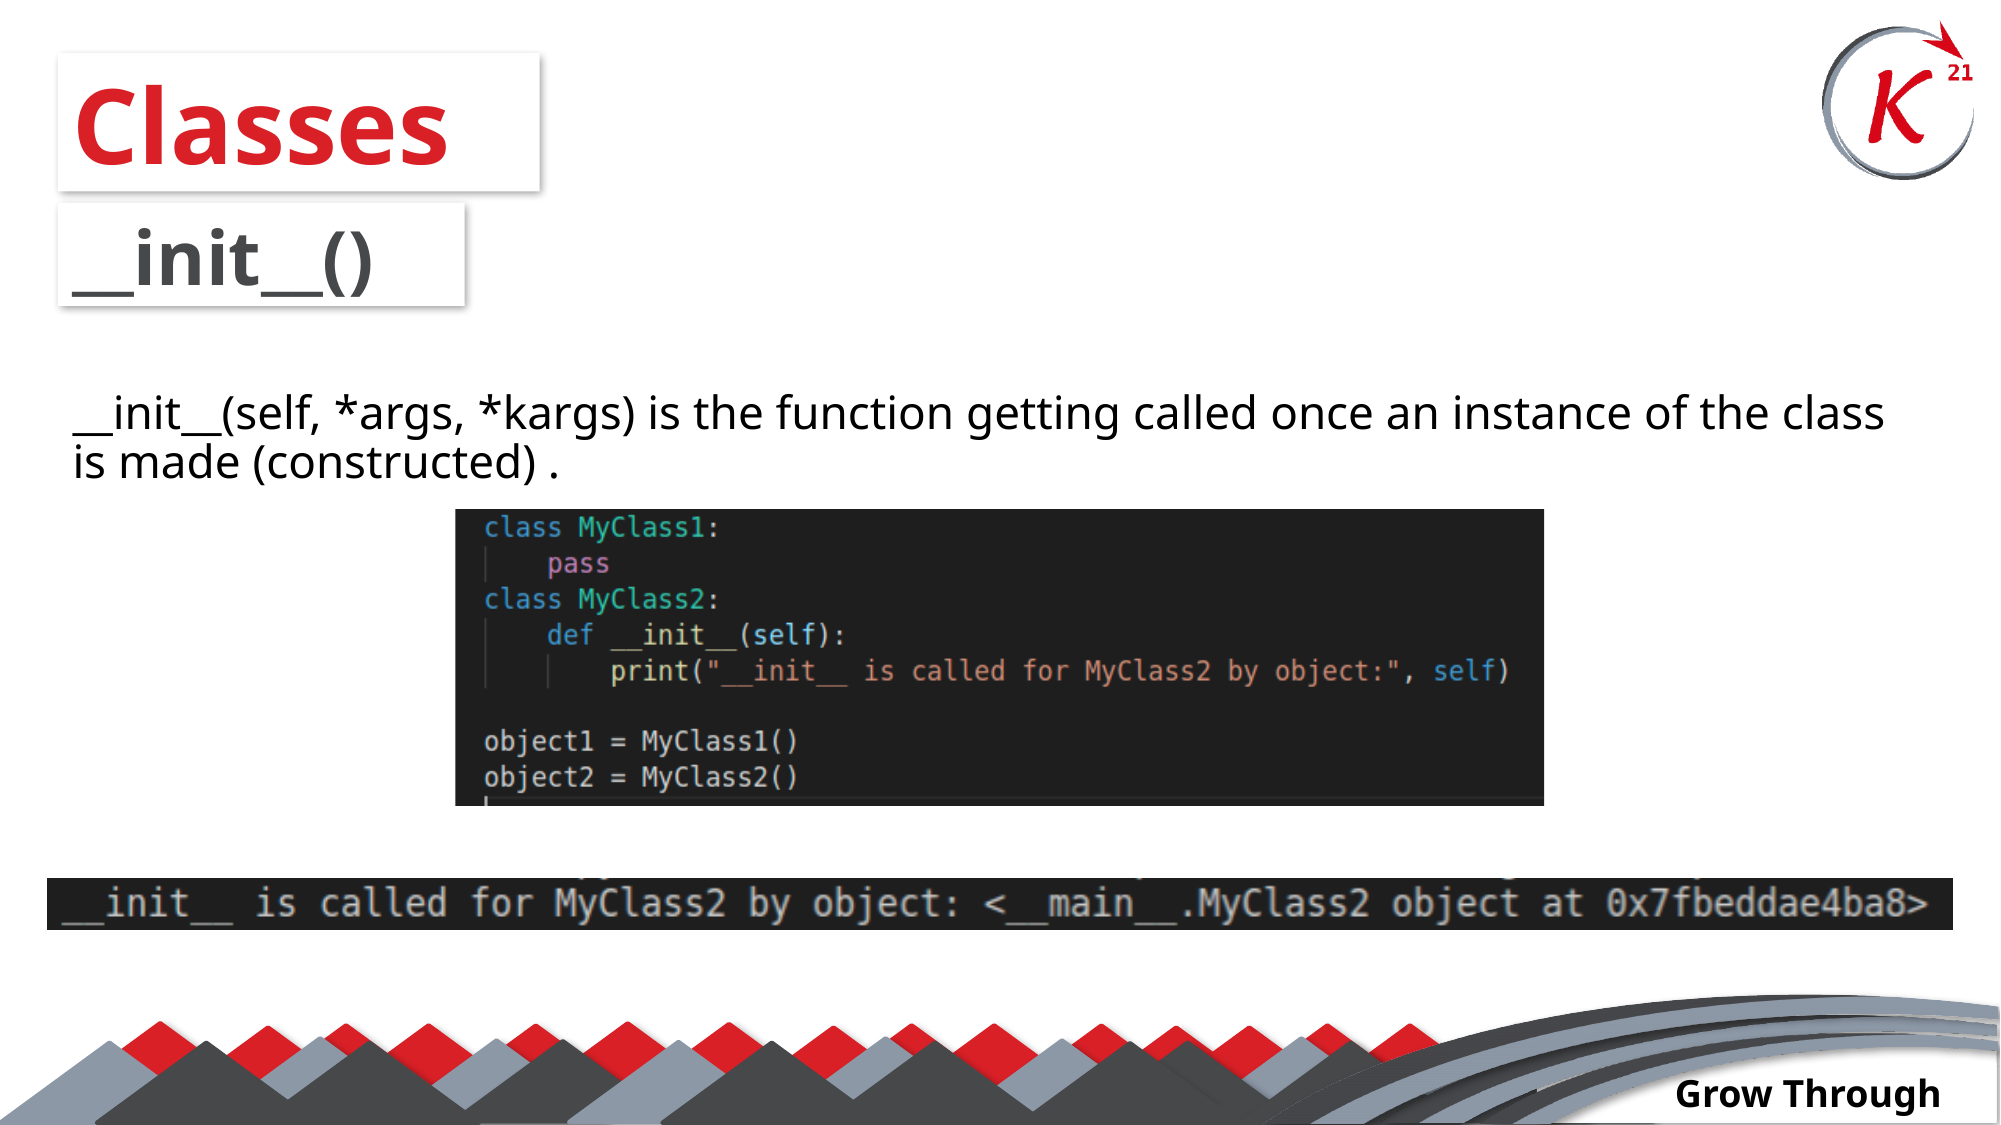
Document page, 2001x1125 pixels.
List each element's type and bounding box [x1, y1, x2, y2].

picture [47, 878, 1953, 931]
picture [1822, 20, 1974, 181]
text_box [0, 1021, 1417, 1125]
text_box [57, 53, 540, 192]
text_box [57, 202, 465, 306]
picture [455, 508, 1545, 807]
picture [1172, 972, 1999, 1124]
text_box [57, 316, 1934, 878]
